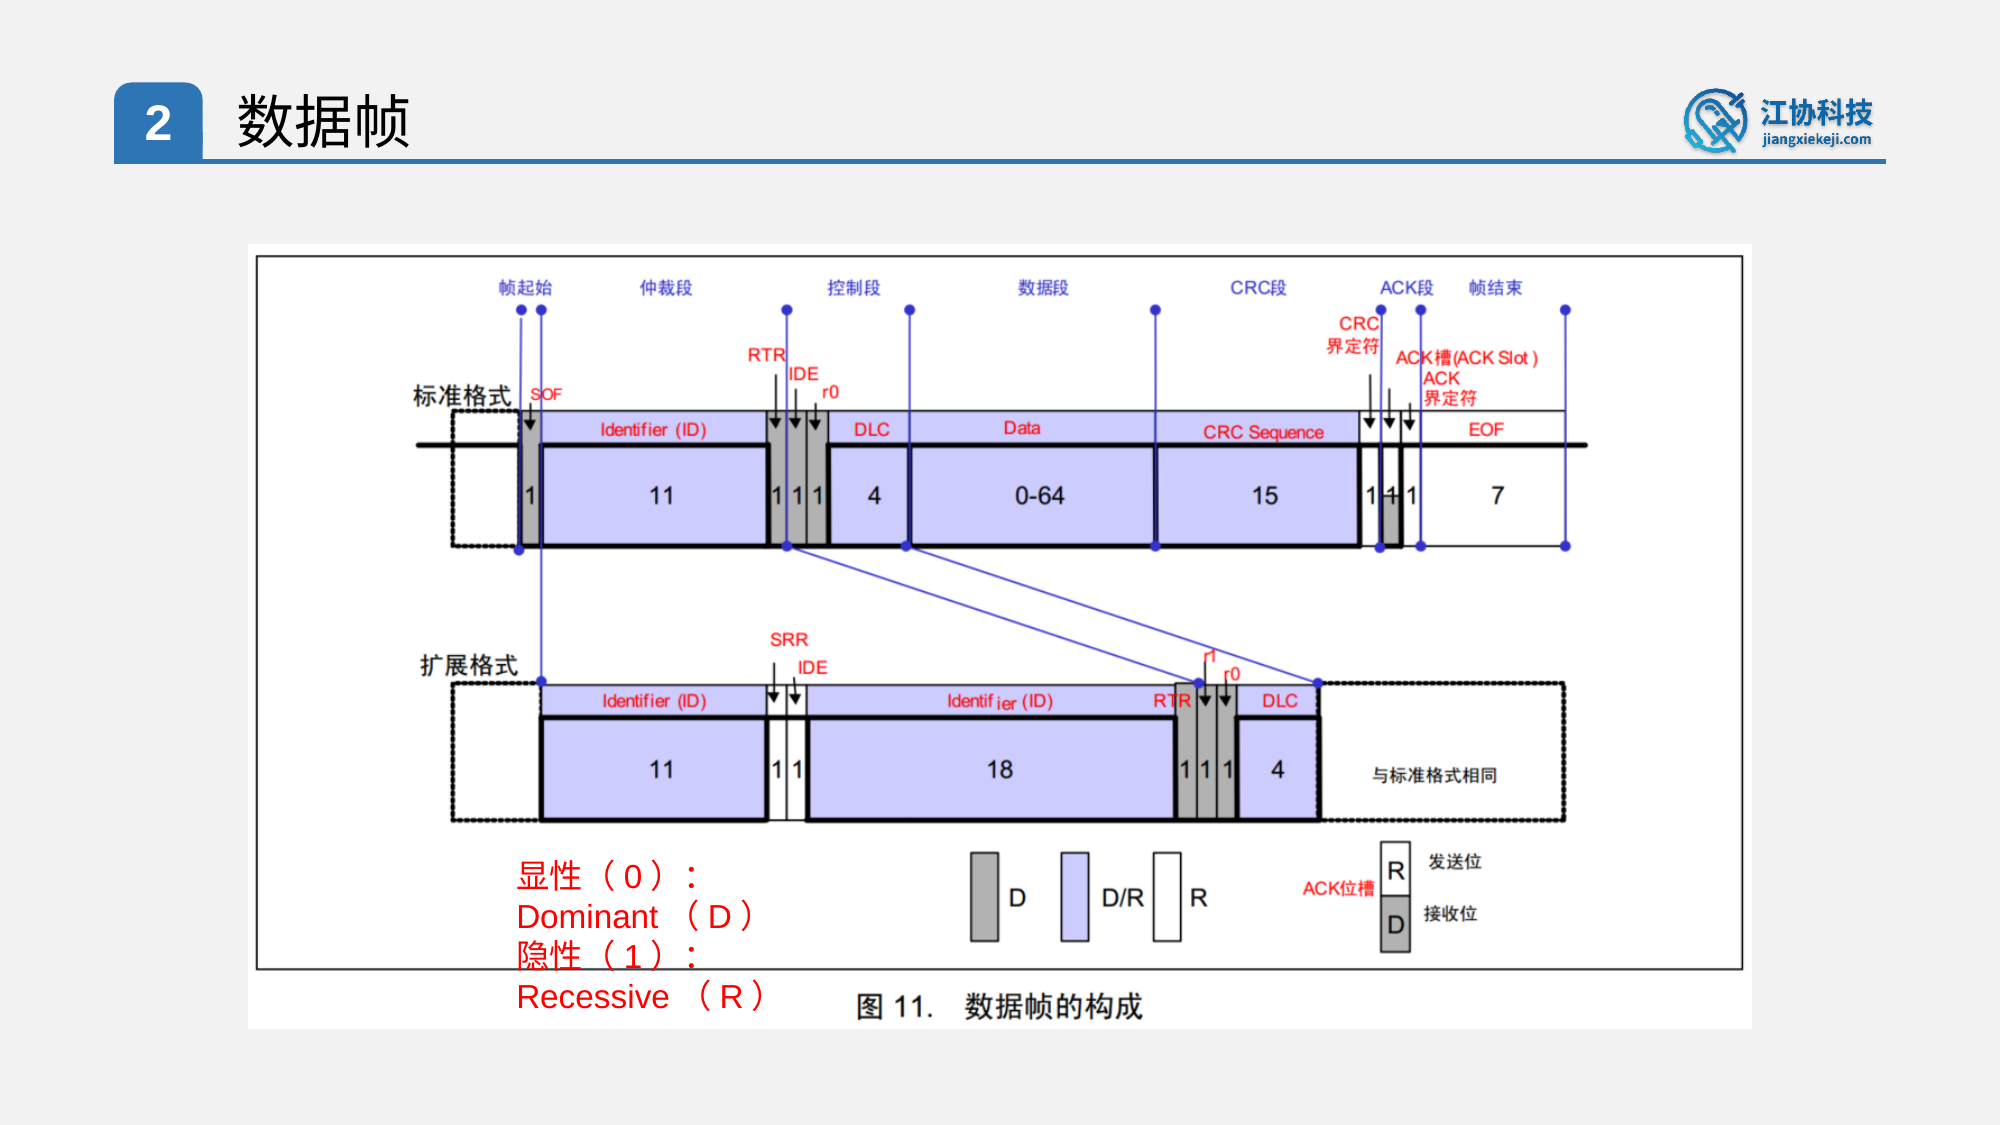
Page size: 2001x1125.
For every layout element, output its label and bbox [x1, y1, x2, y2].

picture [248, 244, 1752, 1029]
text_box [114, 76, 1886, 166]
